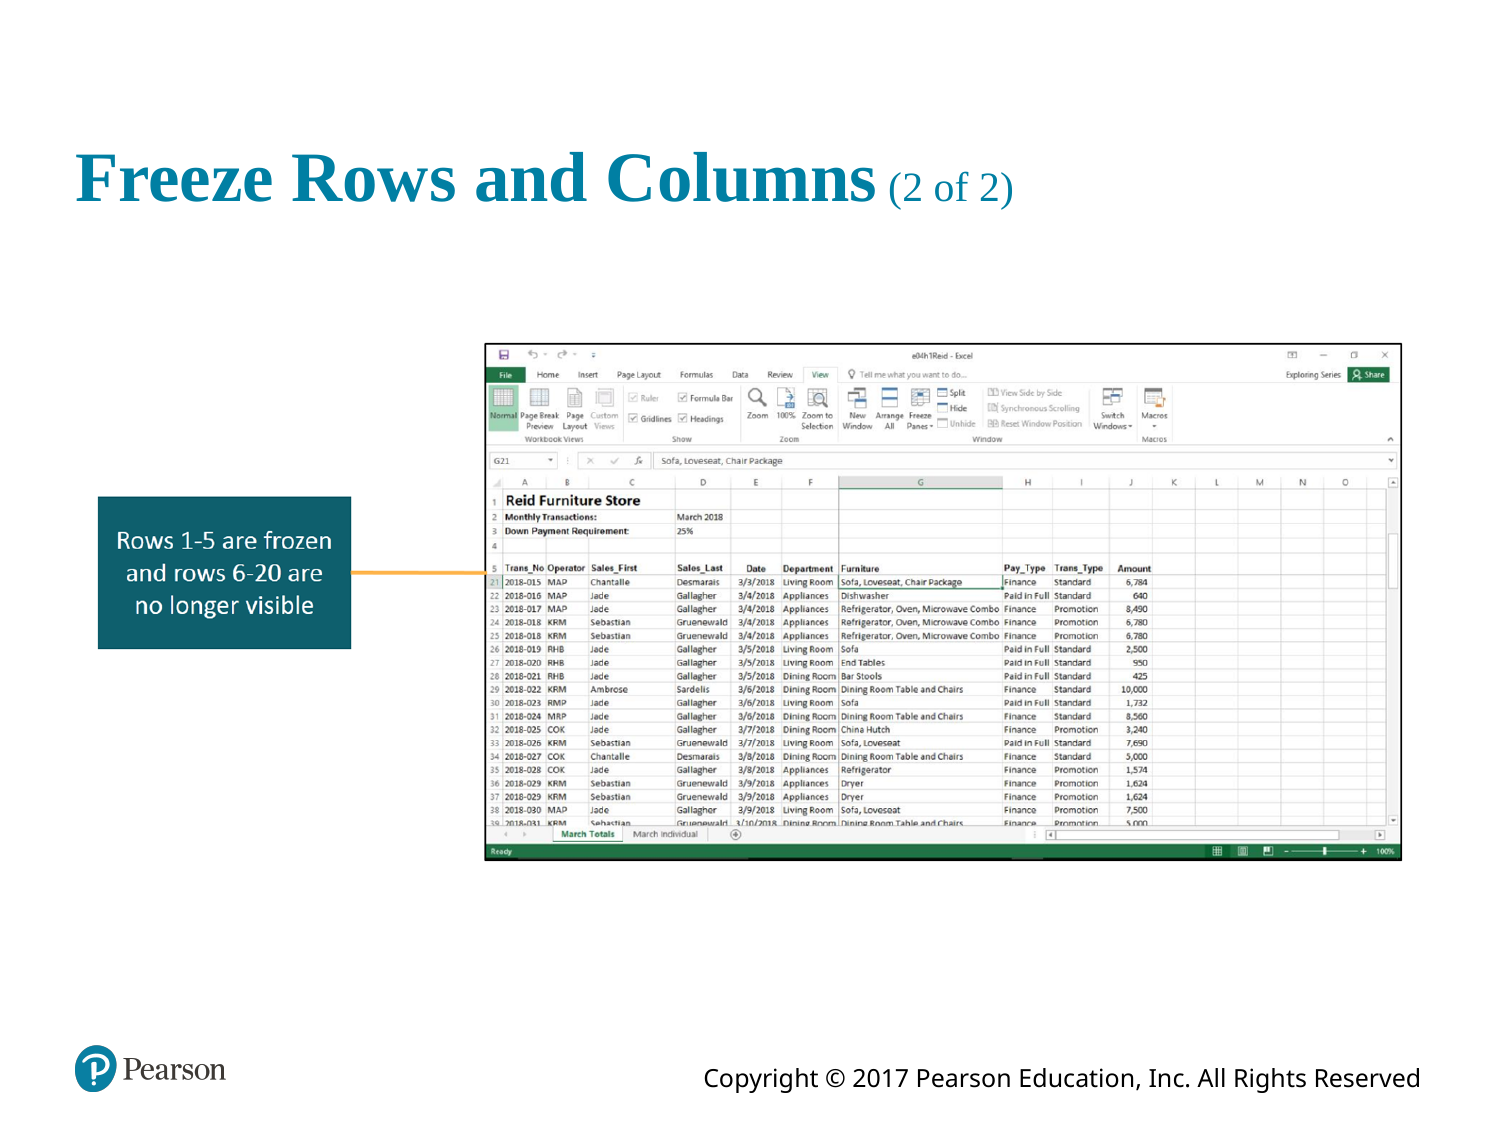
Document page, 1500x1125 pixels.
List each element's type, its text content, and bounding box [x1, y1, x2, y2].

picture [97, 342, 1403, 862]
picture [75, 1078, 86, 1092]
picture [83, 1054, 109, 1079]
picture [101, 1045, 226, 1092]
picture [75, 1045, 90, 1061]
title Freeze Rows and Columns (2 of 2) [75, 35, 1425, 216]
